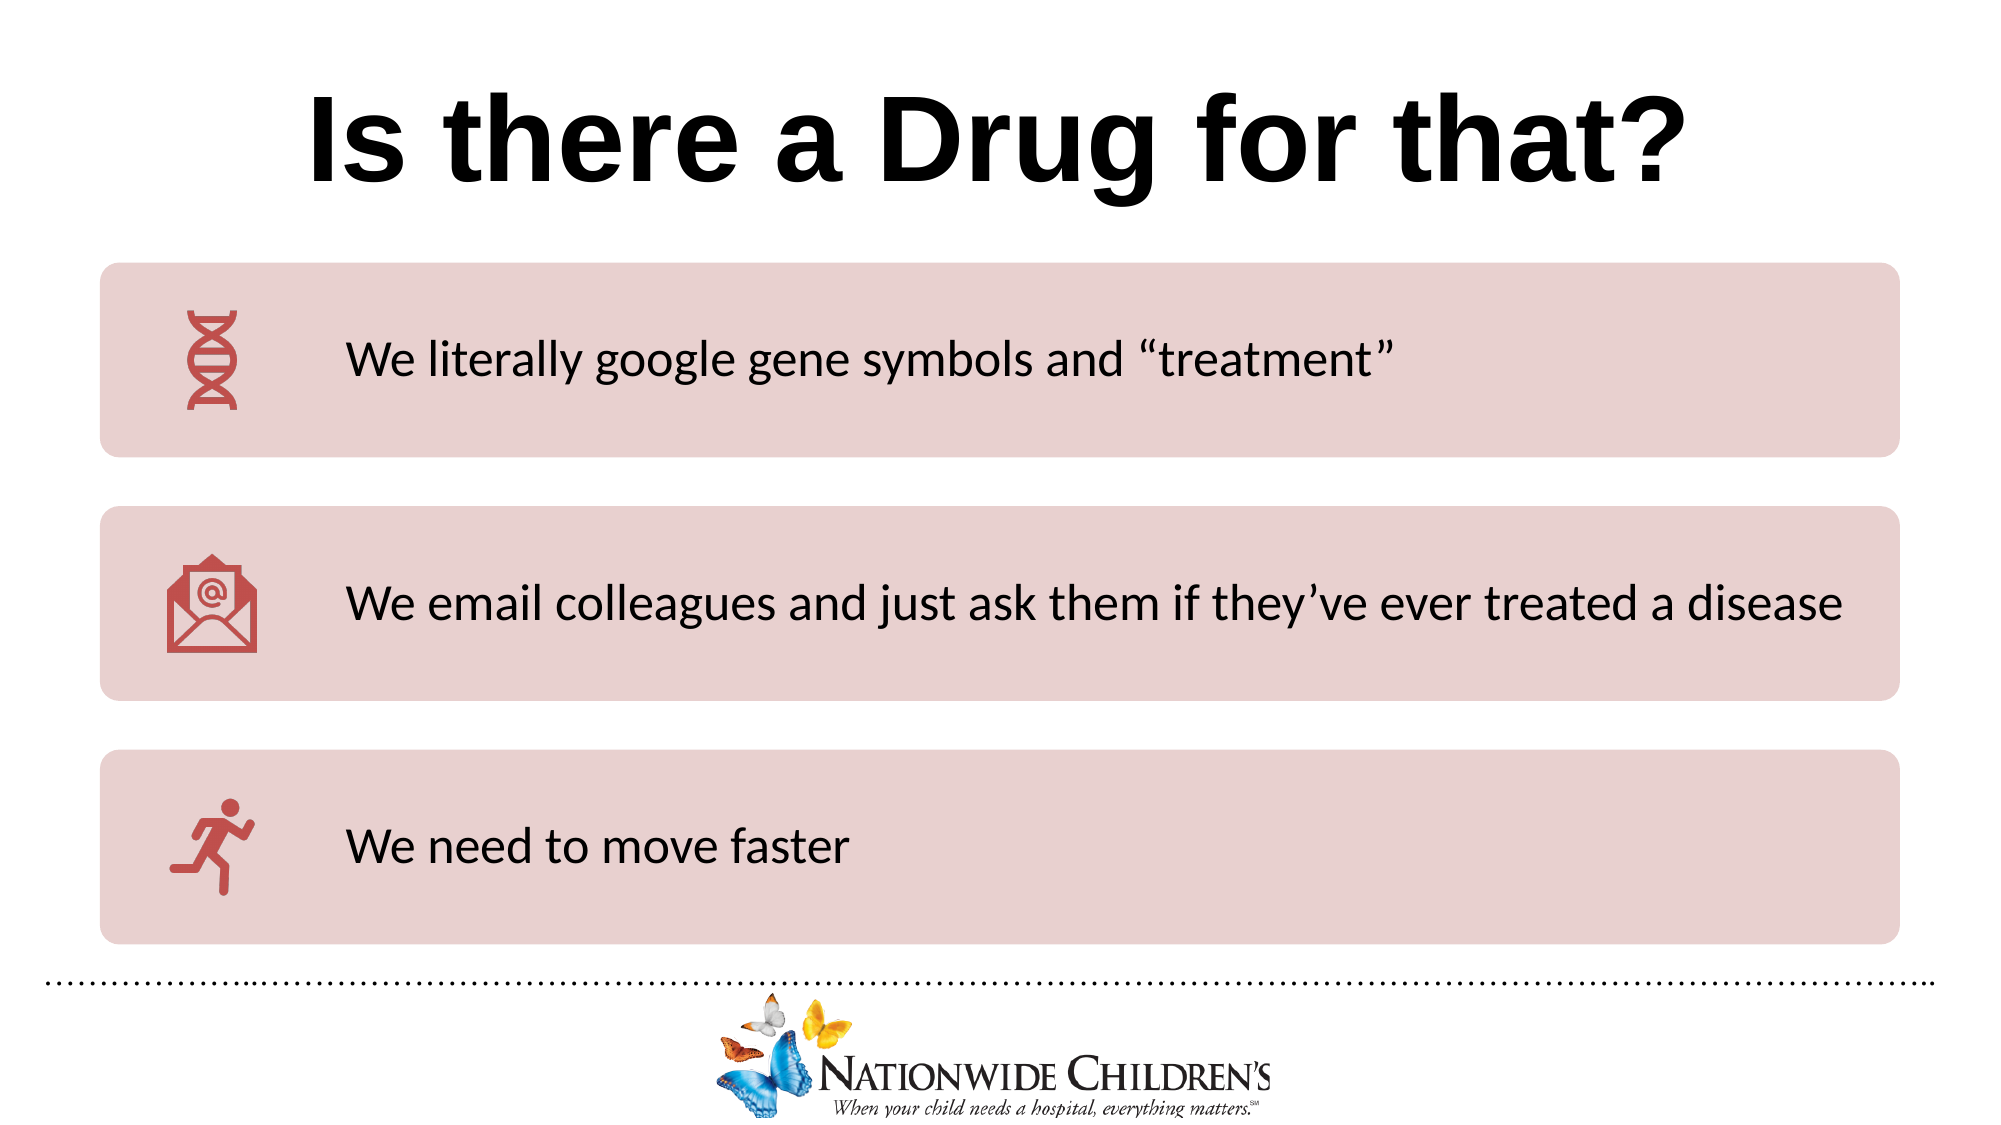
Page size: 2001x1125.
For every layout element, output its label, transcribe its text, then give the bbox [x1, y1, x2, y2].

title Is there a Drug for that? [99, 45, 1900, 233]
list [99, 262, 1901, 945]
